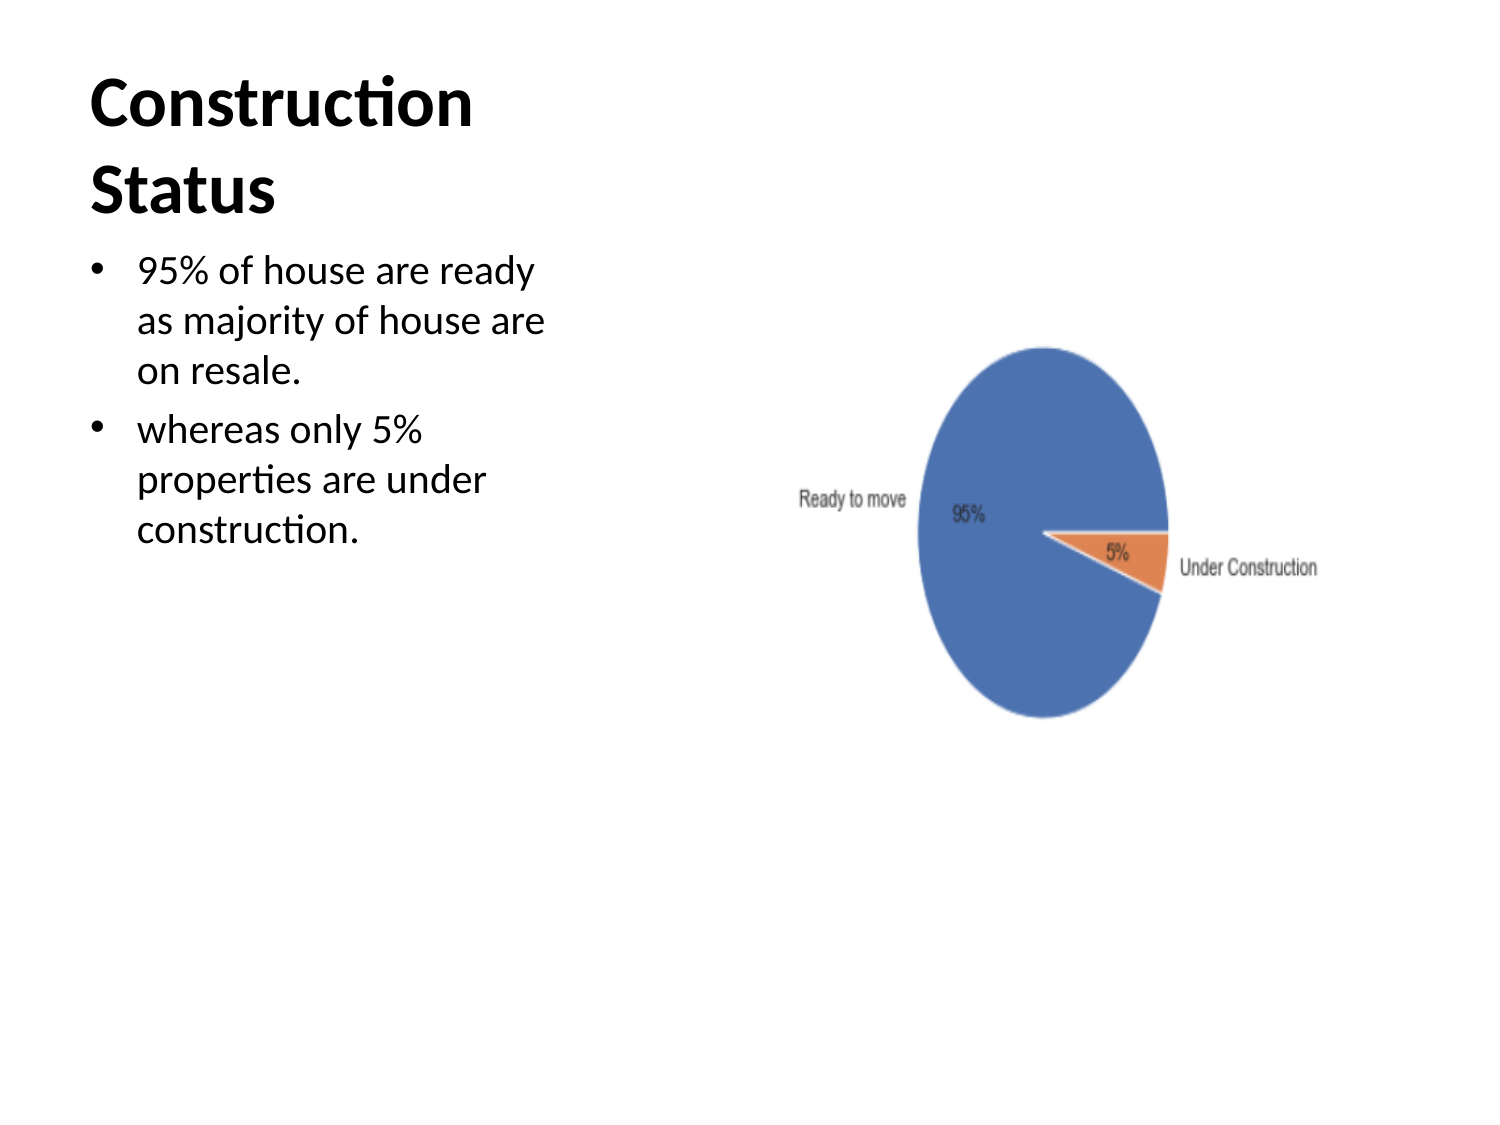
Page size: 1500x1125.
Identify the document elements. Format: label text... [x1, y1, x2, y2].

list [767, 313, 1325, 795]
list 95% of house are ready as majority of house are on resale. whereas only 5% properties are under construction. [75, 235, 569, 1005]
title Construction Status [75, 44, 569, 235]
